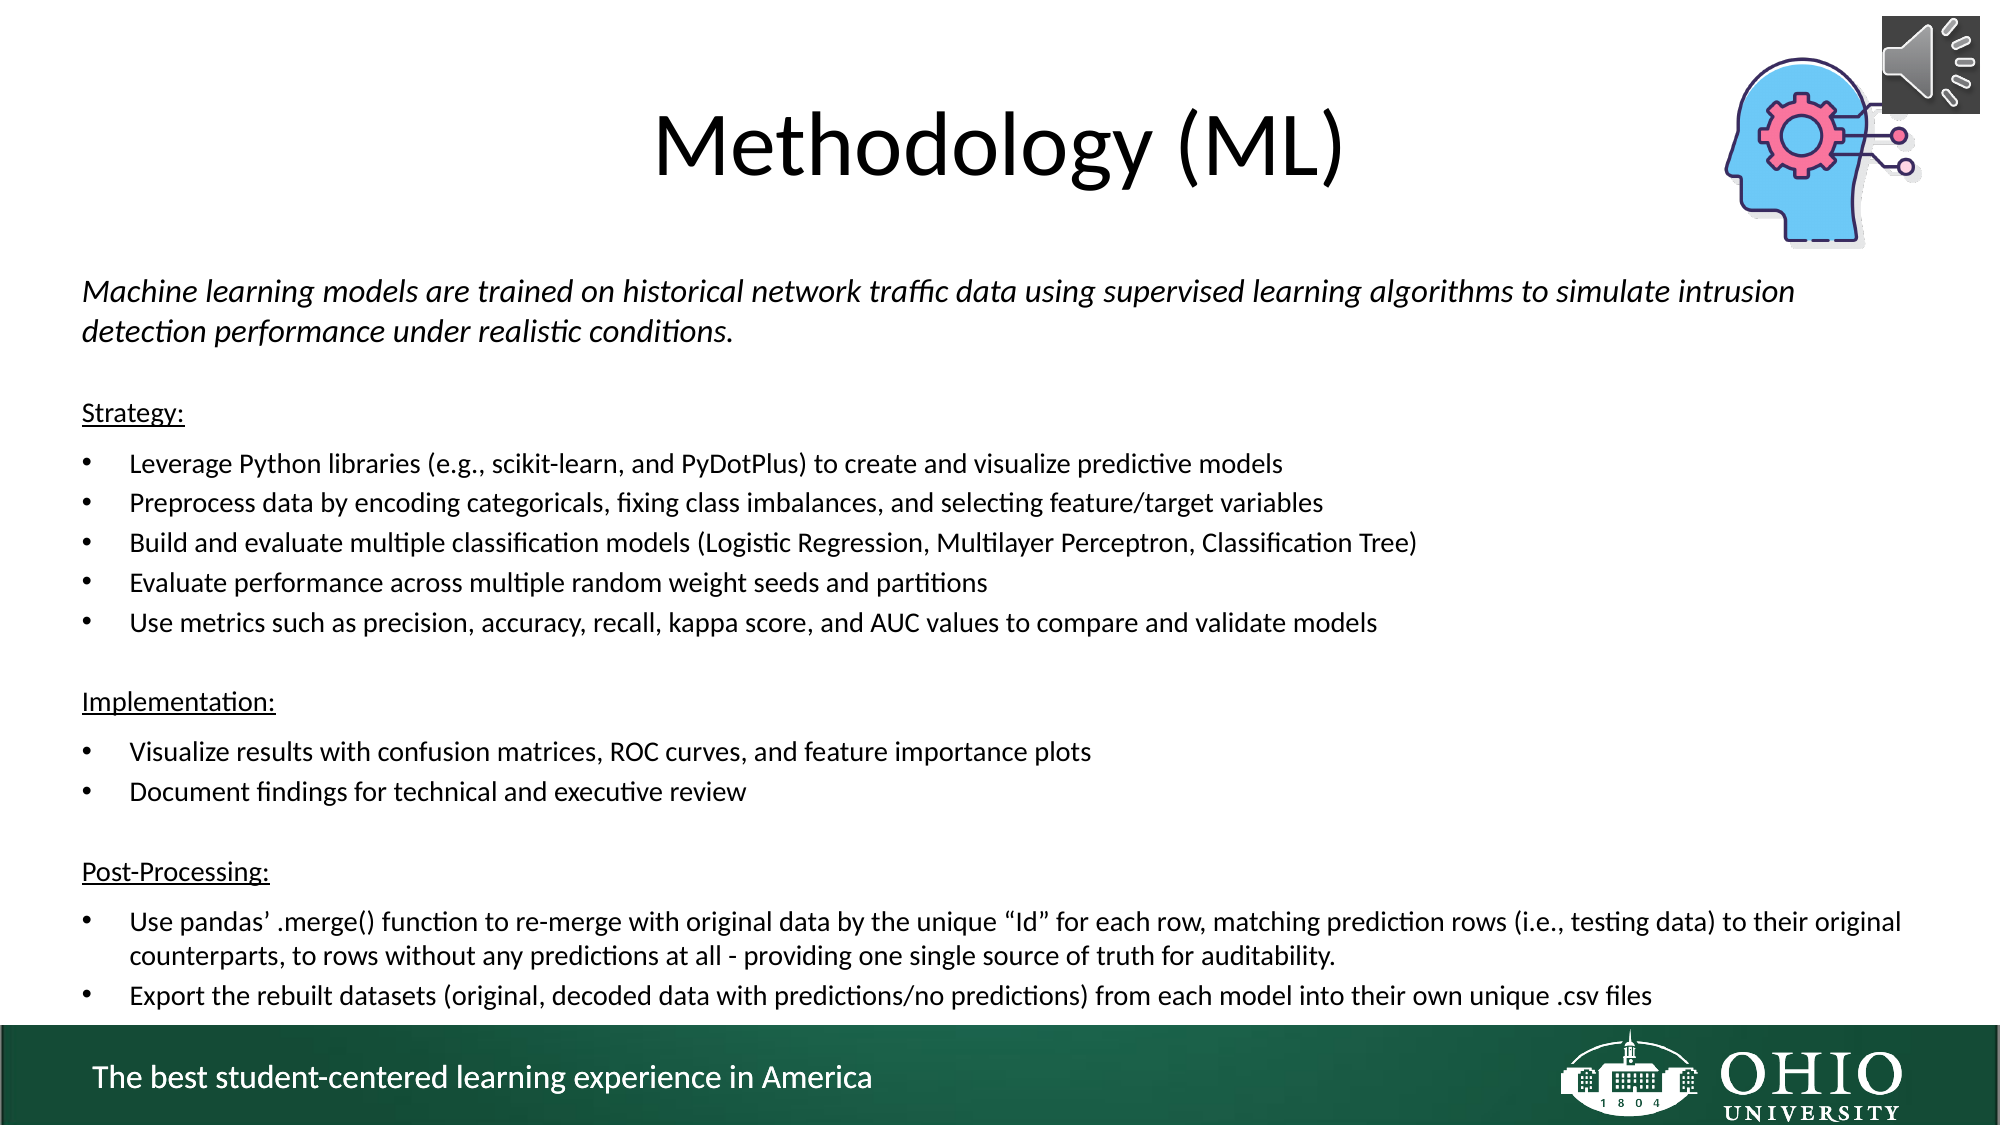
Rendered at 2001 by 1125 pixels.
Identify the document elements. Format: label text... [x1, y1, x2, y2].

picture [0, 1025, 2000, 1125]
picture [1714, 14, 1982, 262]
title Methodology (ML) [99, 45, 1712, 233]
list Machine learning models are trained on historical network traffic data using supervised learning algorithms to simulate intrusion detection performance under realistic conditions. Strategy: Leverage Python libraries (e.g., scikit-learn, and PyDotPlus) to create and visualize predictive models Preprocess data by encoding categoricals, fixing class imbalances, and selecting feature/target variables Build and evaluate multiple classification models (Logistic Regression, Multilayer Perceptron, Classification Tree) Evaluate performance across multiple random weight seeds and partitions Use metrics such as precision, accuracy, recall, kappa score, and AUC values to compare and validate models Implementation: Visualize results with confusion matrices, ROC curves, and feature importance plots Document findings for technical and executive review Post-Processing: Use pandas’ .merge() function to re-merge with original data by the unique “Id” for each row, matching prediction rows (i.e., testing data) to their original counterparts, to rows without any predictions at all - providing one single source of truth for auditability. Export the rebuilt datasets (original, decoded data with predictions/no predictions) from each model into their own unique .csv files [66, 262, 1943, 1021]
